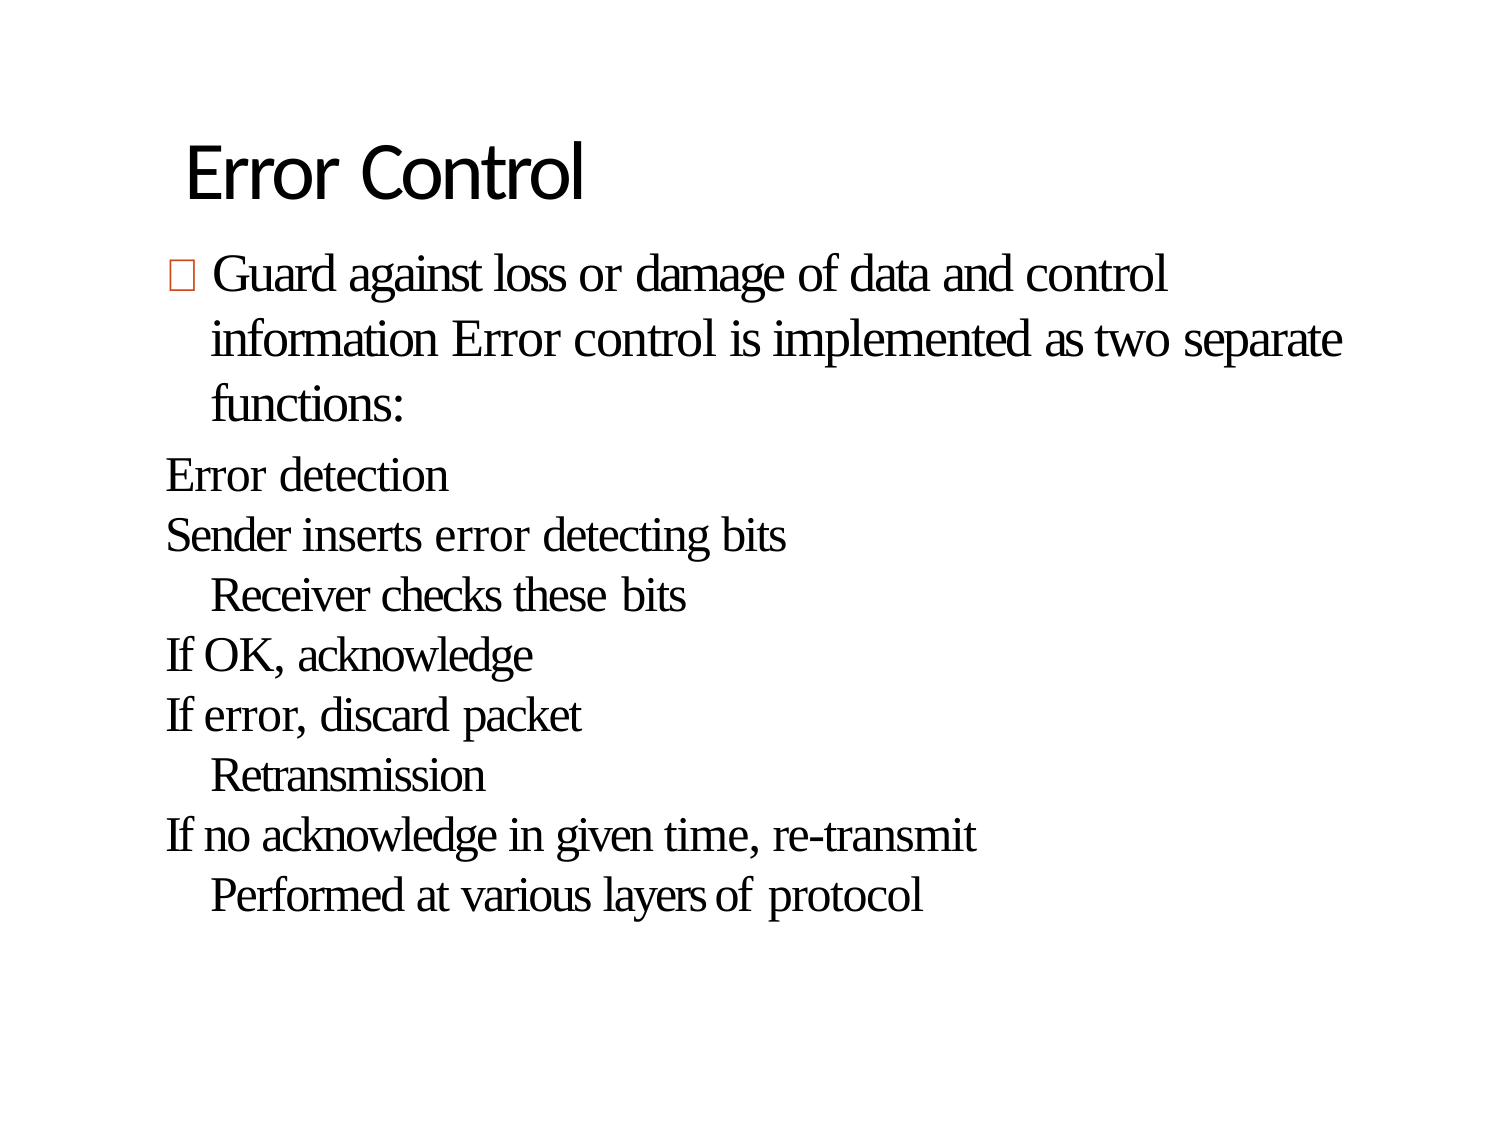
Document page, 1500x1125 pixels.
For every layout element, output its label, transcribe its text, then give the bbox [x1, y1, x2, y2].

text_box  Guard against loss or damage of data and control information Error control is implemented as two separate functions: Error detection Sender inserts error detecting bits Receiver checks these bits If OK, acknowledge If error, discard packet Retransmission If no acknowledge in given time, re-transmit Performed at various layers of protocol [162, 235, 1404, 922]
title Error Control [162, 70, 608, 235]
